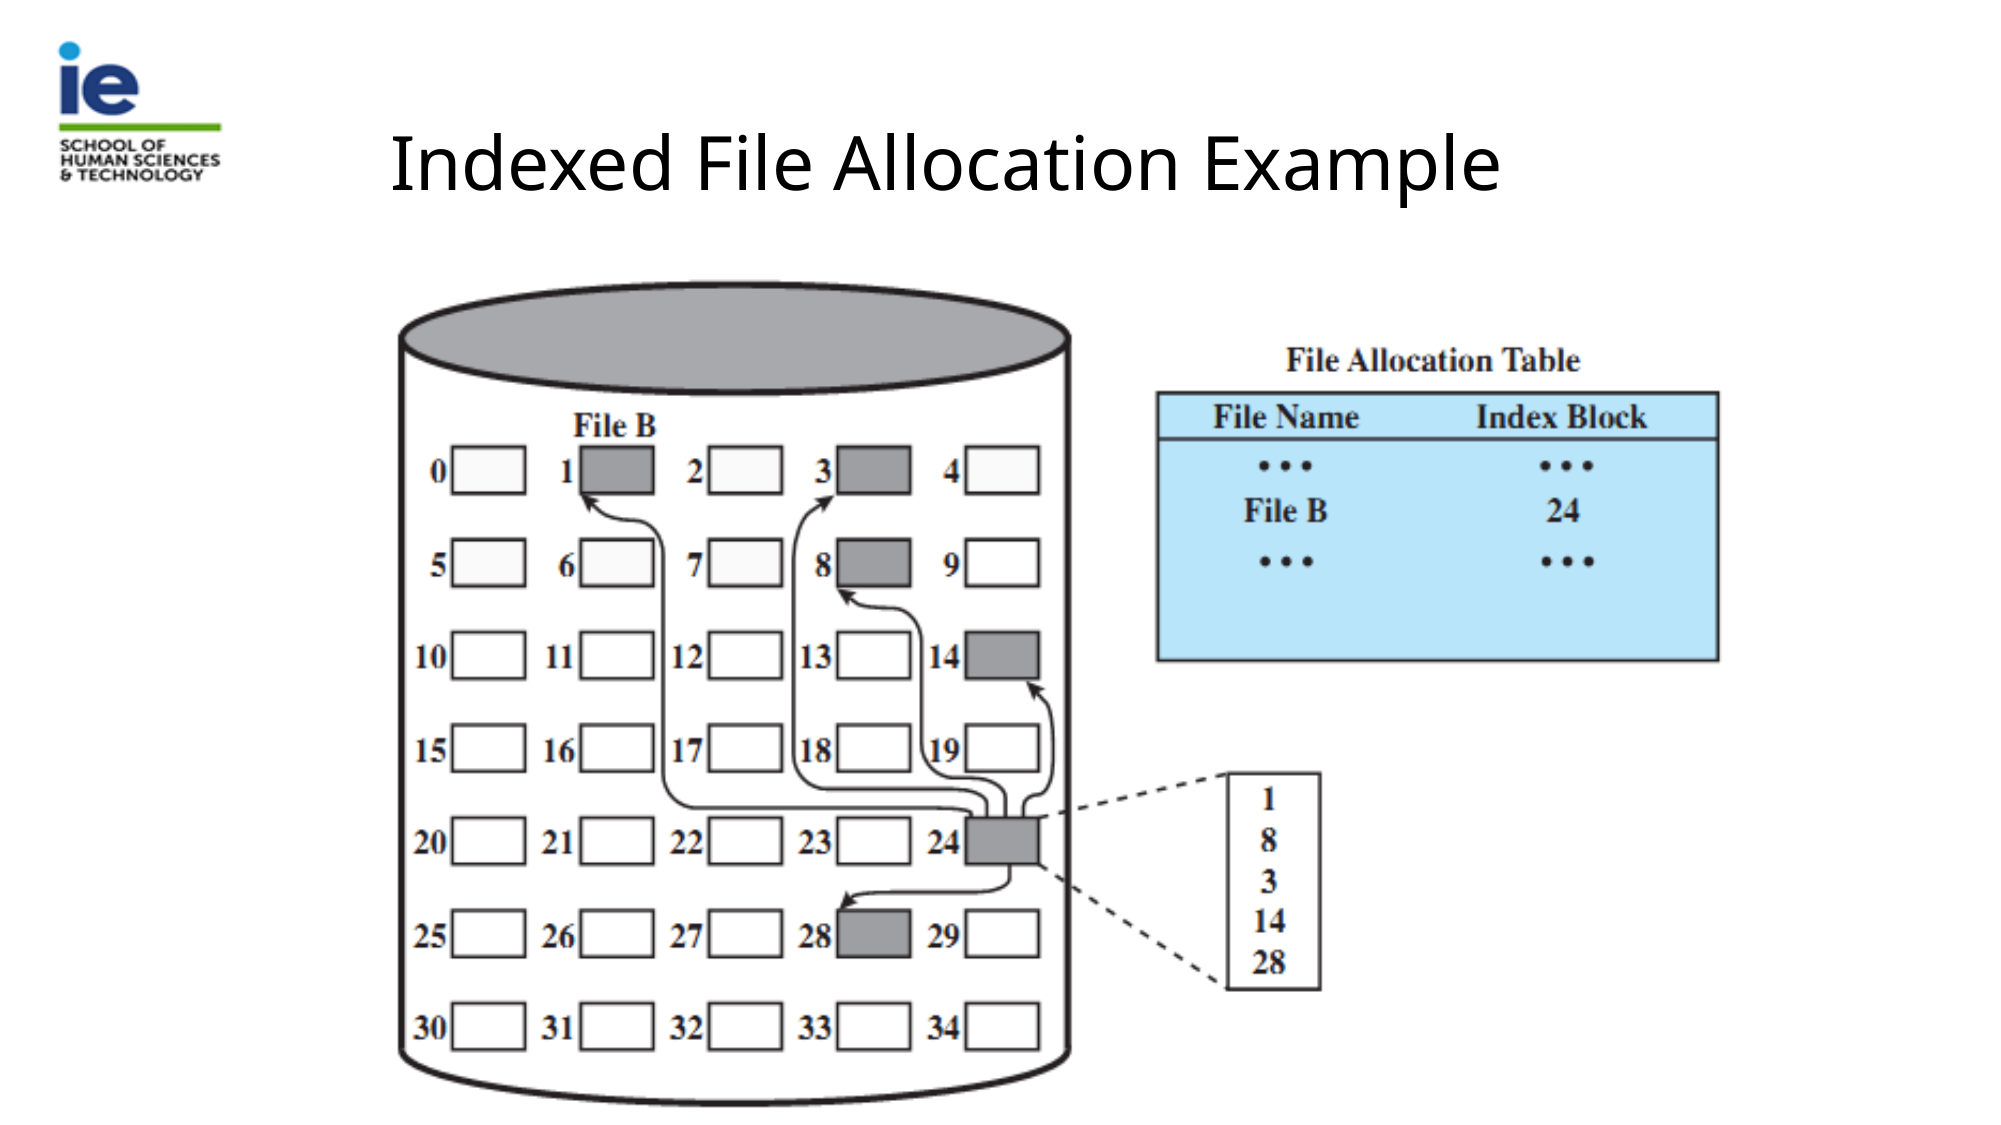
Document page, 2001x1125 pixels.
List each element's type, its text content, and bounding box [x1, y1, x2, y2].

picture [42, 26, 256, 199]
title Indexed File Allocation Example [375, 116, 1750, 217]
picture [373, 265, 1750, 1125]
